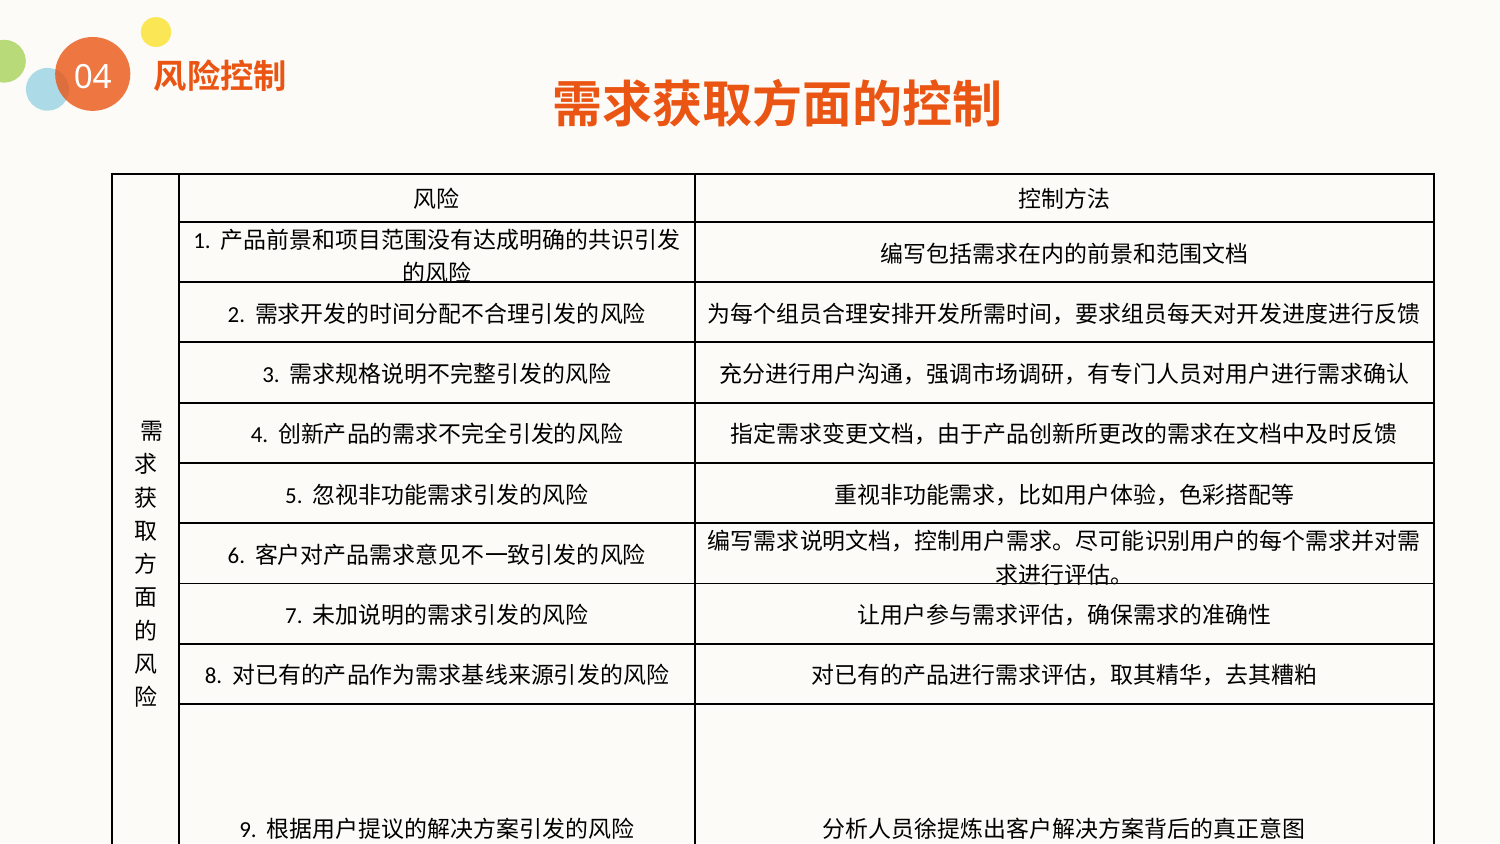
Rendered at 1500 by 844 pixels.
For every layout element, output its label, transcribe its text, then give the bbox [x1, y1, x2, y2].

table_cell 让用户参与需求评估，确保需求的准确性 [696, 584, 1433, 643]
text_box [0, 39, 26, 83]
table_cell 5. 忽视非功能需求引发的风险 [180, 464, 694, 522]
text_box [62, 96, 123, 111]
table_cell 8. 对已有的产品作为需求基线来源引发的风险 [180, 645, 694, 703]
text_box 需求获取方面的控制 [537, 64, 1058, 140]
table_cell 为每个组员合理安排开发所需时间，要求组员每天对开发进度进行反馈 [696, 283, 1433, 341]
text_box 04 [55, 55, 131, 96]
table_header 控制方法 [696, 175, 1433, 221]
table_cell 6. 客户对产品需求意见不一致引发的风险 [180, 524, 694, 583]
table_header 风险 [180, 175, 694, 221]
table_cell 7. 未加说明的需求引发的风险 [180, 584, 694, 643]
table_cell 对已有的产品进行需求评估，取其精华，去其糟粕 [696, 645, 1433, 703]
table_cell 分析人员徐提炼出客户解决方案背后的真正意图 [696, 705, 1433, 844]
table_cell 2. 需求开发的时间分配不合理引发的风险 [180, 283, 694, 341]
text_box [25, 67, 66, 111]
table_cell 4. 创新产品的需求不完全引发的风险 [180, 404, 694, 462]
table_cell 重视非功能需求，比如用户体验，色彩搭配等 [696, 464, 1433, 522]
table_cell 指定需求变更文档，由于产品创新所更改的需求在文档中及时反馈 [696, 404, 1433, 462]
table_cell 3. 需求规格说明不完整引发的风险 [180, 343, 694, 402]
table_cell 1. 产品前景和项目范围没有达成明确的共识引发的风险 [180, 223, 694, 281]
text_box 风险控制 [153, 55, 409, 96]
table_header 需求获取方面的风险 [113, 175, 178, 844]
table_cell 编写包括需求在内的前景和范围文档 [696, 223, 1433, 281]
table_cell 充分进行用户沟通，强调市场调研，有专门人员对用户进行需求确认 [696, 343, 1433, 402]
table_cell 9. 根据用户提议的解决方案引发的风险 [180, 705, 694, 844]
text_box [140, 17, 172, 48]
table_cell 编写需求说明文档，控制用户需求。尽可能识别用户的每个需求并对需求进行评估。 [696, 524, 1433, 583]
text_box [60, 36, 126, 55]
